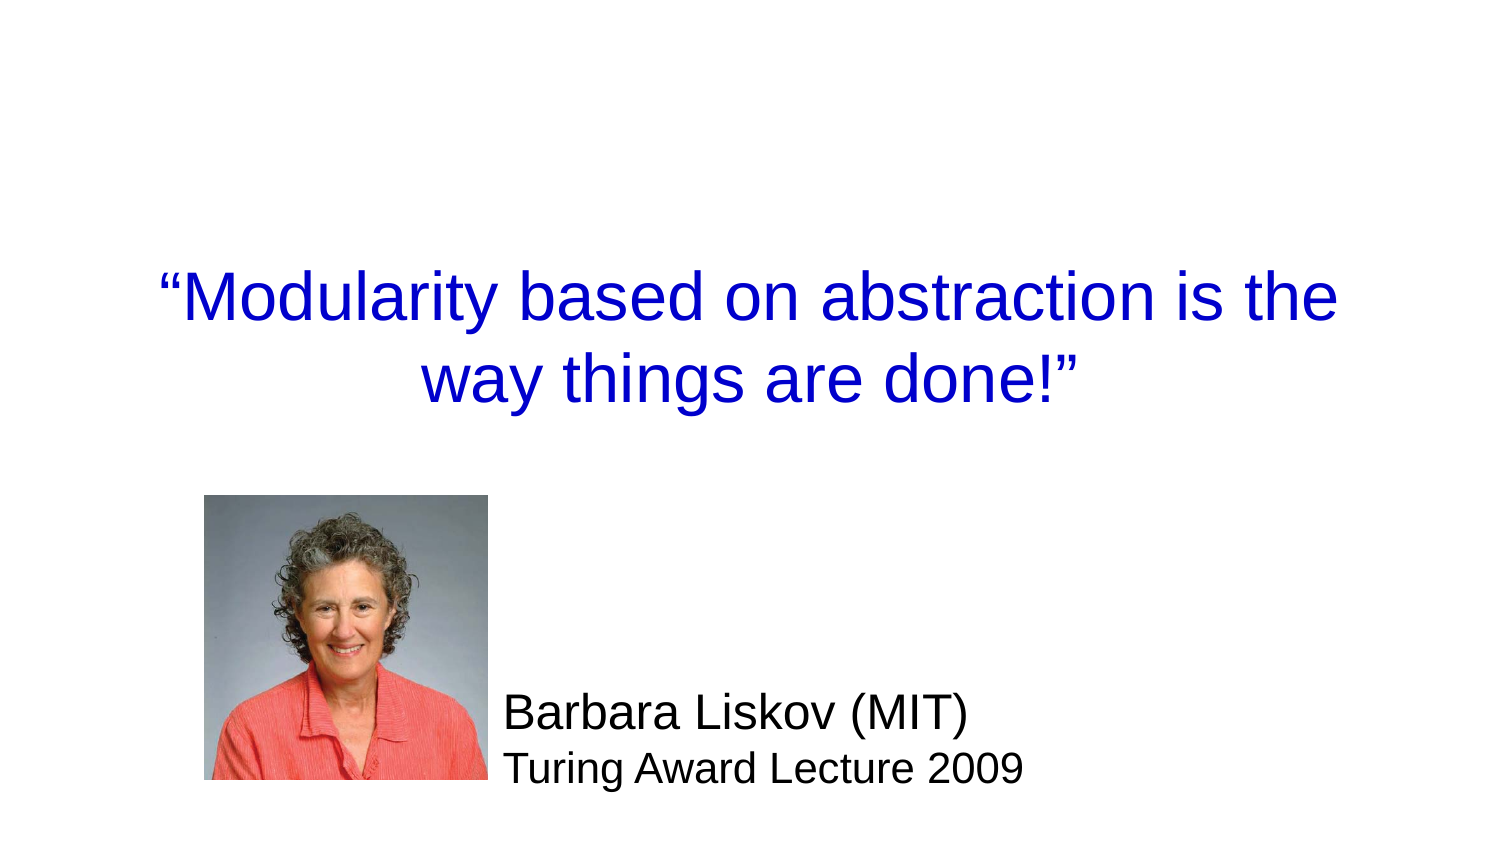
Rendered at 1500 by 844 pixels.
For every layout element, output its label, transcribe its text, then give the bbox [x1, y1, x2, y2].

subtitle Barbara Liskov (MIT) Turing Award Lecture 2009 [487, 671, 1500, 844]
title “Modularity based on abstraction is the way things are done!” [112, 243, 1388, 425]
picture [204, 495, 488, 780]
